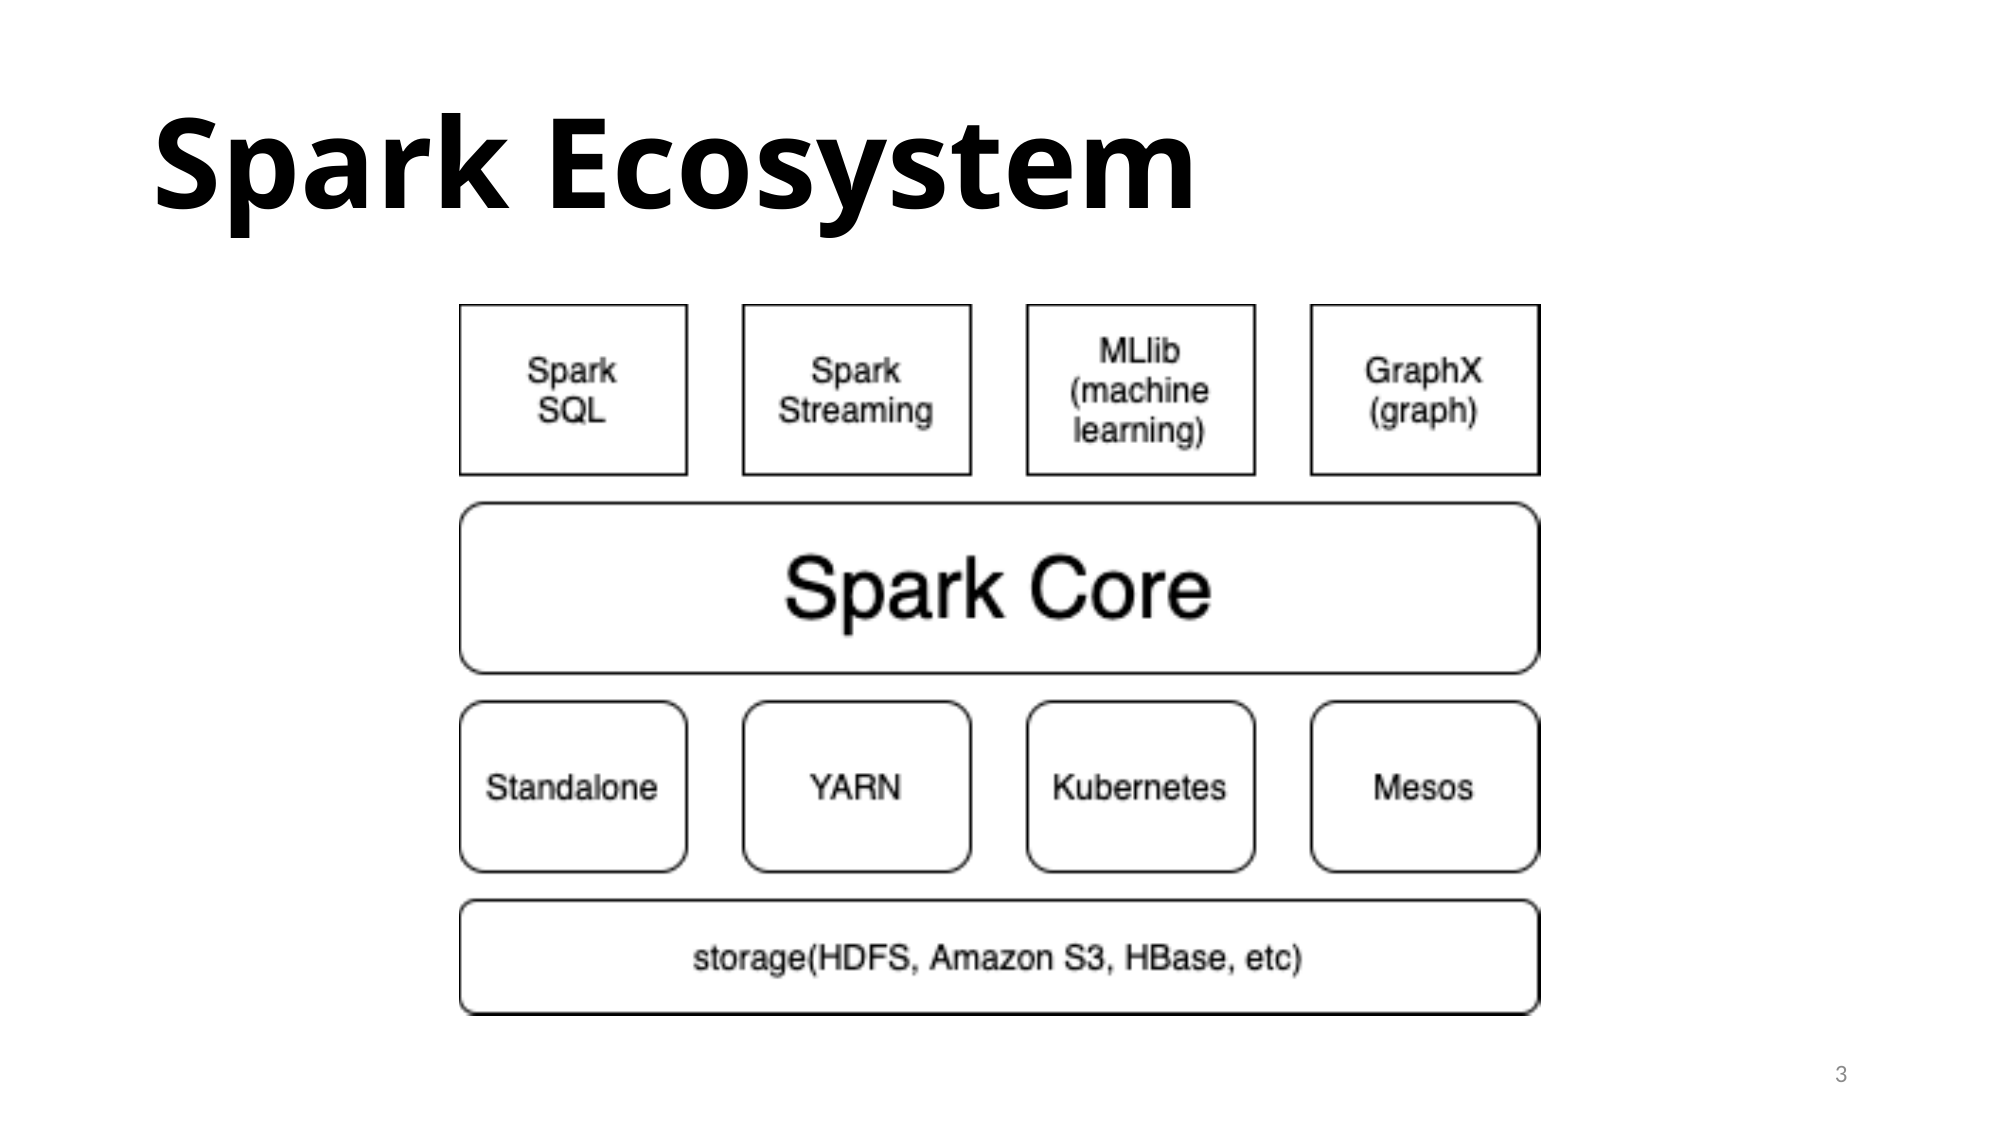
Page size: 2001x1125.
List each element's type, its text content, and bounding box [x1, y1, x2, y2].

title Spark Ecosystem [137, 59, 1863, 278]
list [459, 304, 1541, 1016]
slide_number 3 [1412, 1042, 1863, 1103]
